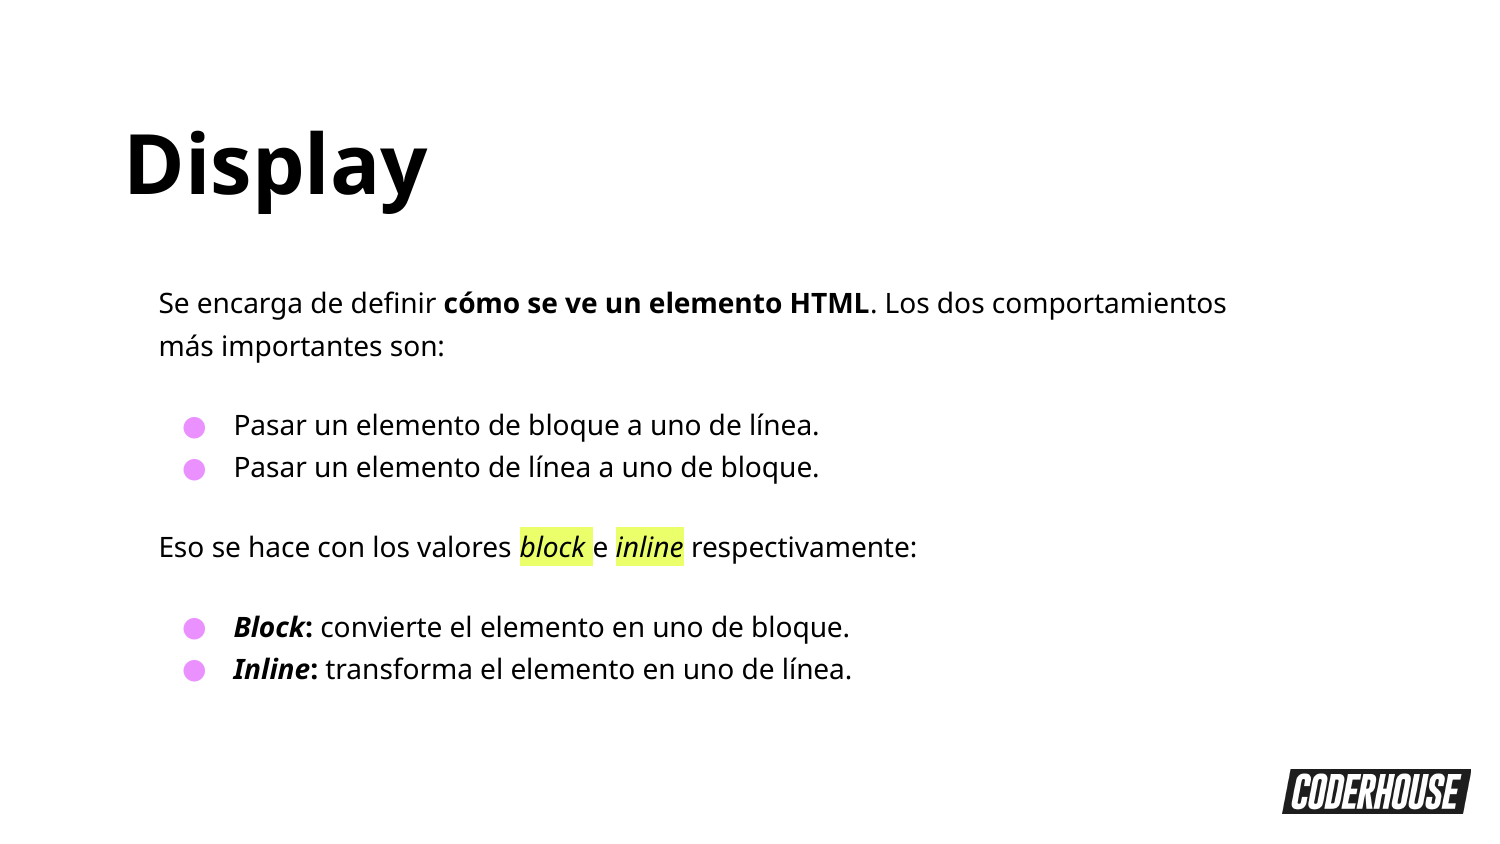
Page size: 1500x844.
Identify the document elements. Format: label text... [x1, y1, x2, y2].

text_box Se encarga de definir cómo se ve un elemento HTML. Los dos comportamientos más importantes son: Pasar un elemento de bloque a uno de línea. Pasar un elemento de línea a uno de bloque. Eso se hace con los valores block e inline respectivamente: Block: convierte el elemento en uno de bloque. Inline: transforma el elemento en uno de línea. [143, 262, 1272, 628]
picture [1281, 769, 1471, 814]
text_box Display [109, 46, 1133, 161]
